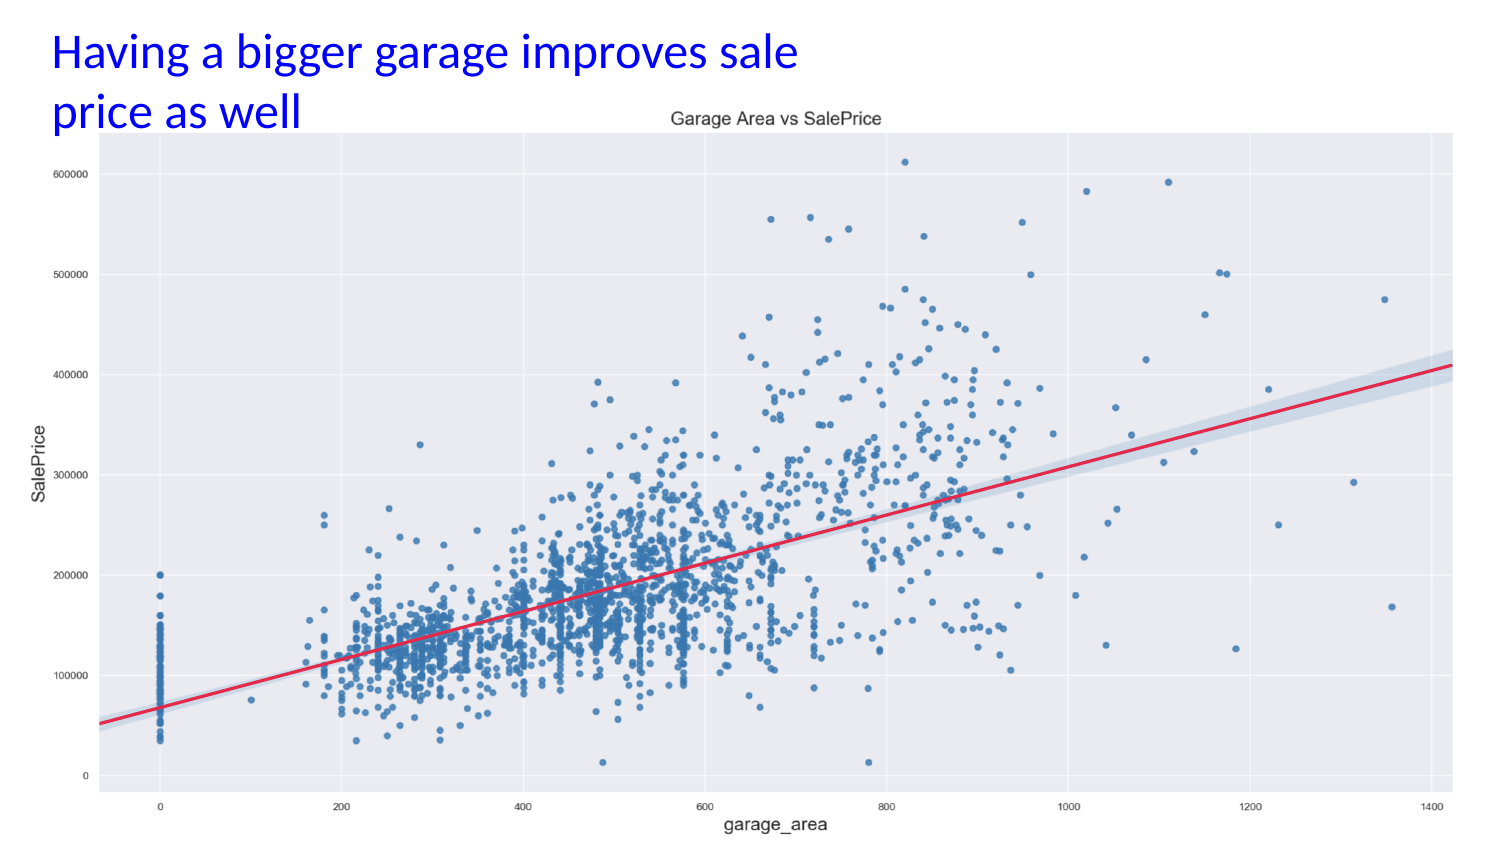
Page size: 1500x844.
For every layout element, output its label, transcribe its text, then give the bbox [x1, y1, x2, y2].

picture [10, 104, 1473, 844]
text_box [99, 364, 1452, 724]
text_box Having a bigger garage improves sale price as well [36, 11, 884, 102]
